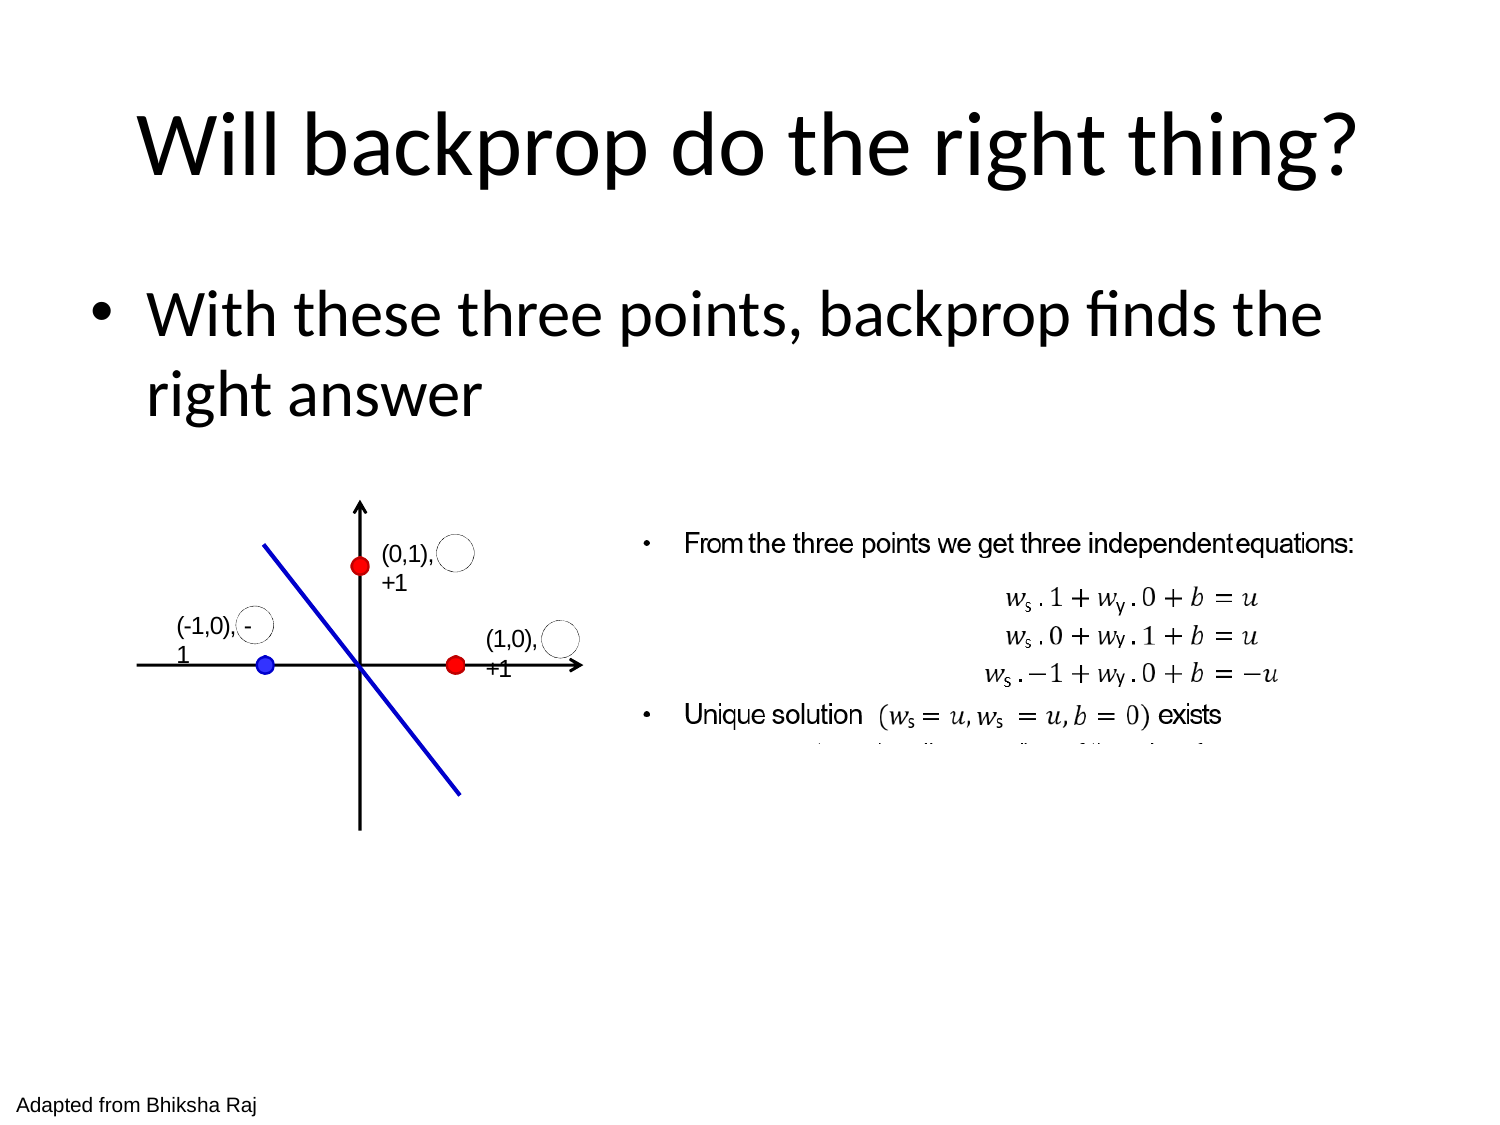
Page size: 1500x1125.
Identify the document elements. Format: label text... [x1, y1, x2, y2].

list With these three points, backprop finds the right answer [75, 262, 1425, 1005]
title Will backprop do the right thing? [75, 45, 1425, 233]
text_box Adapted from Bhiksha Raj [1, 1084, 272, 1125]
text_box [136, 499, 584, 831]
picture [628, 524, 1386, 744]
